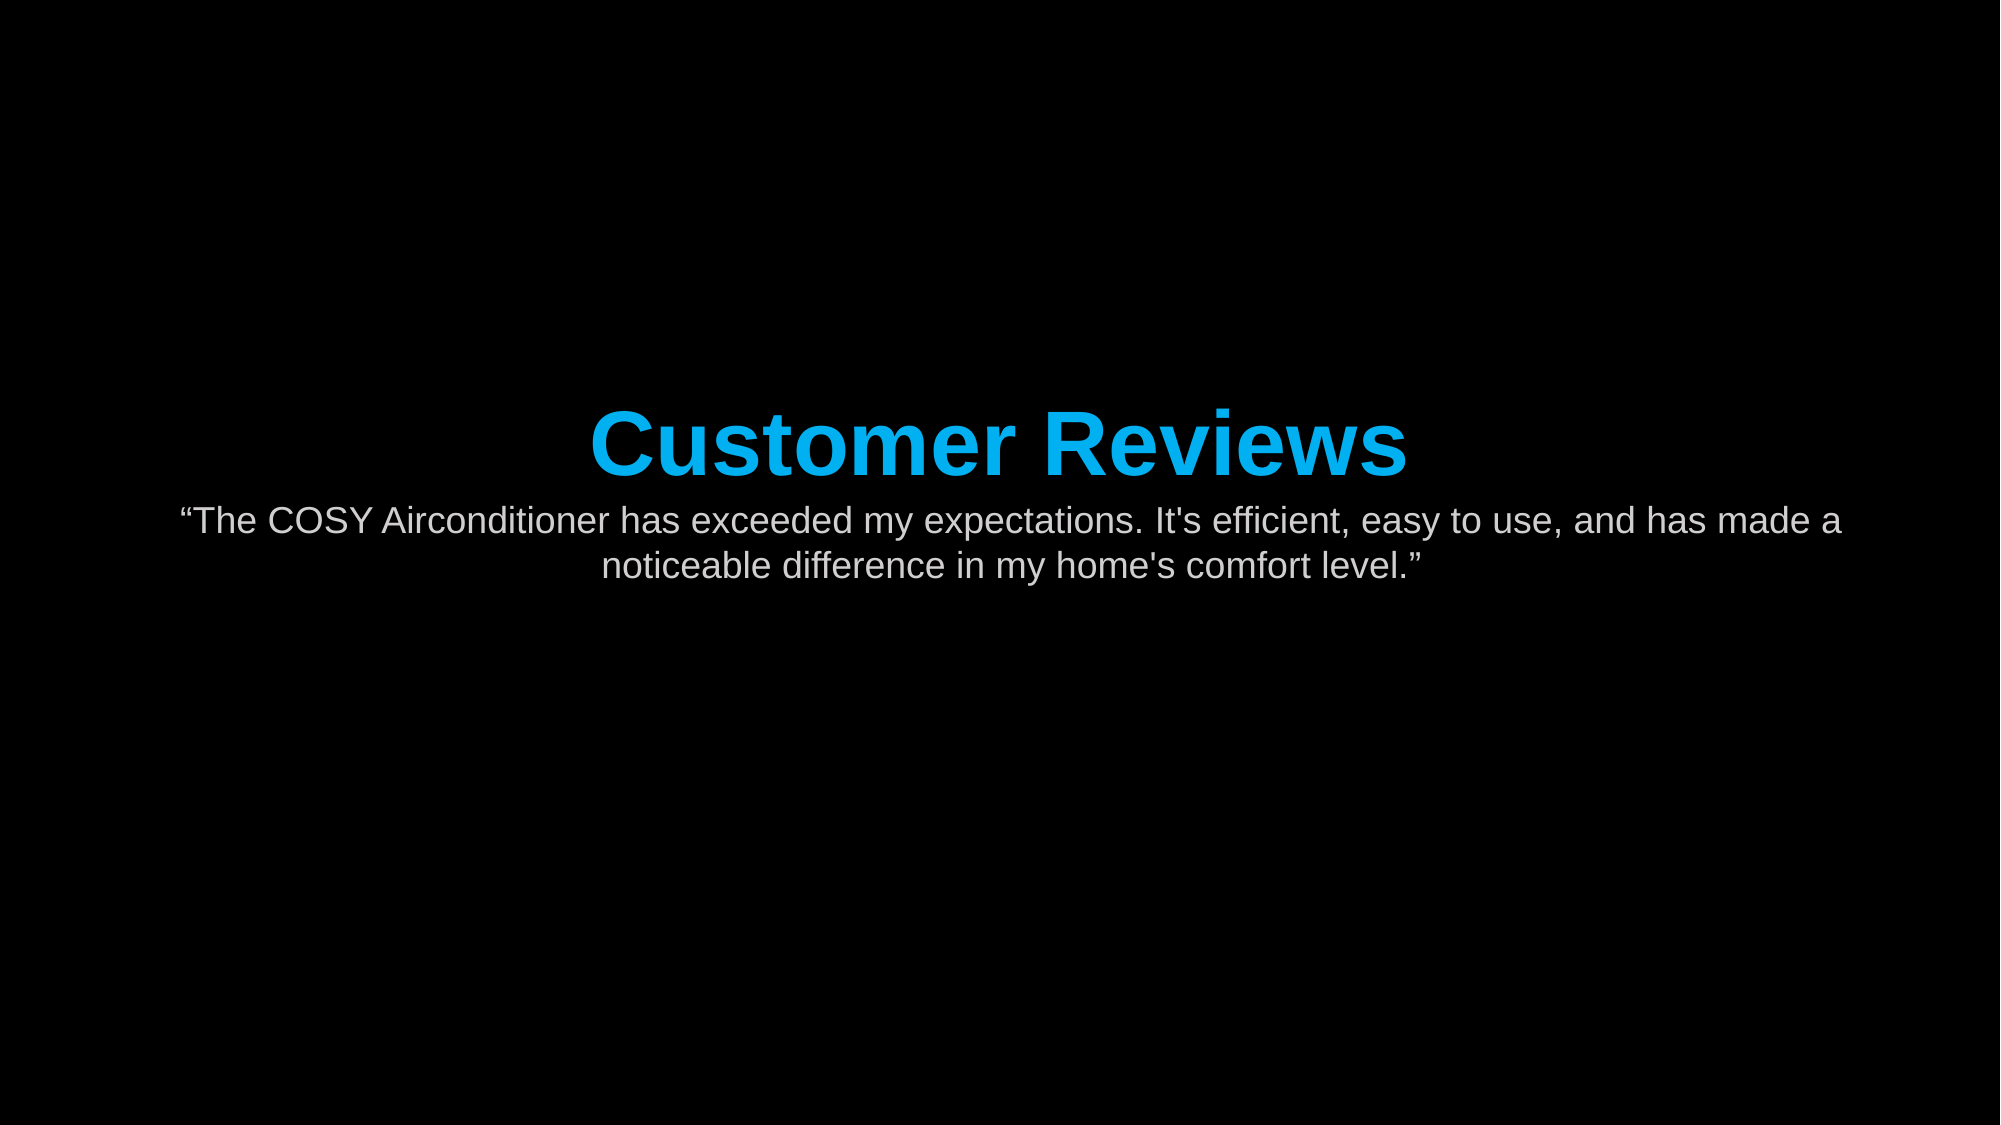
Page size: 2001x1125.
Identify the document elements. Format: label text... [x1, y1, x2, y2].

text_box Customer Reviews [574, 376, 1426, 488]
text_box “The COSY Airconditioner has exceeded my expectations. It's efficient, easy to use, and has made a noticeable difference in my home's comfort level.” [164, 488, 1859, 594]
